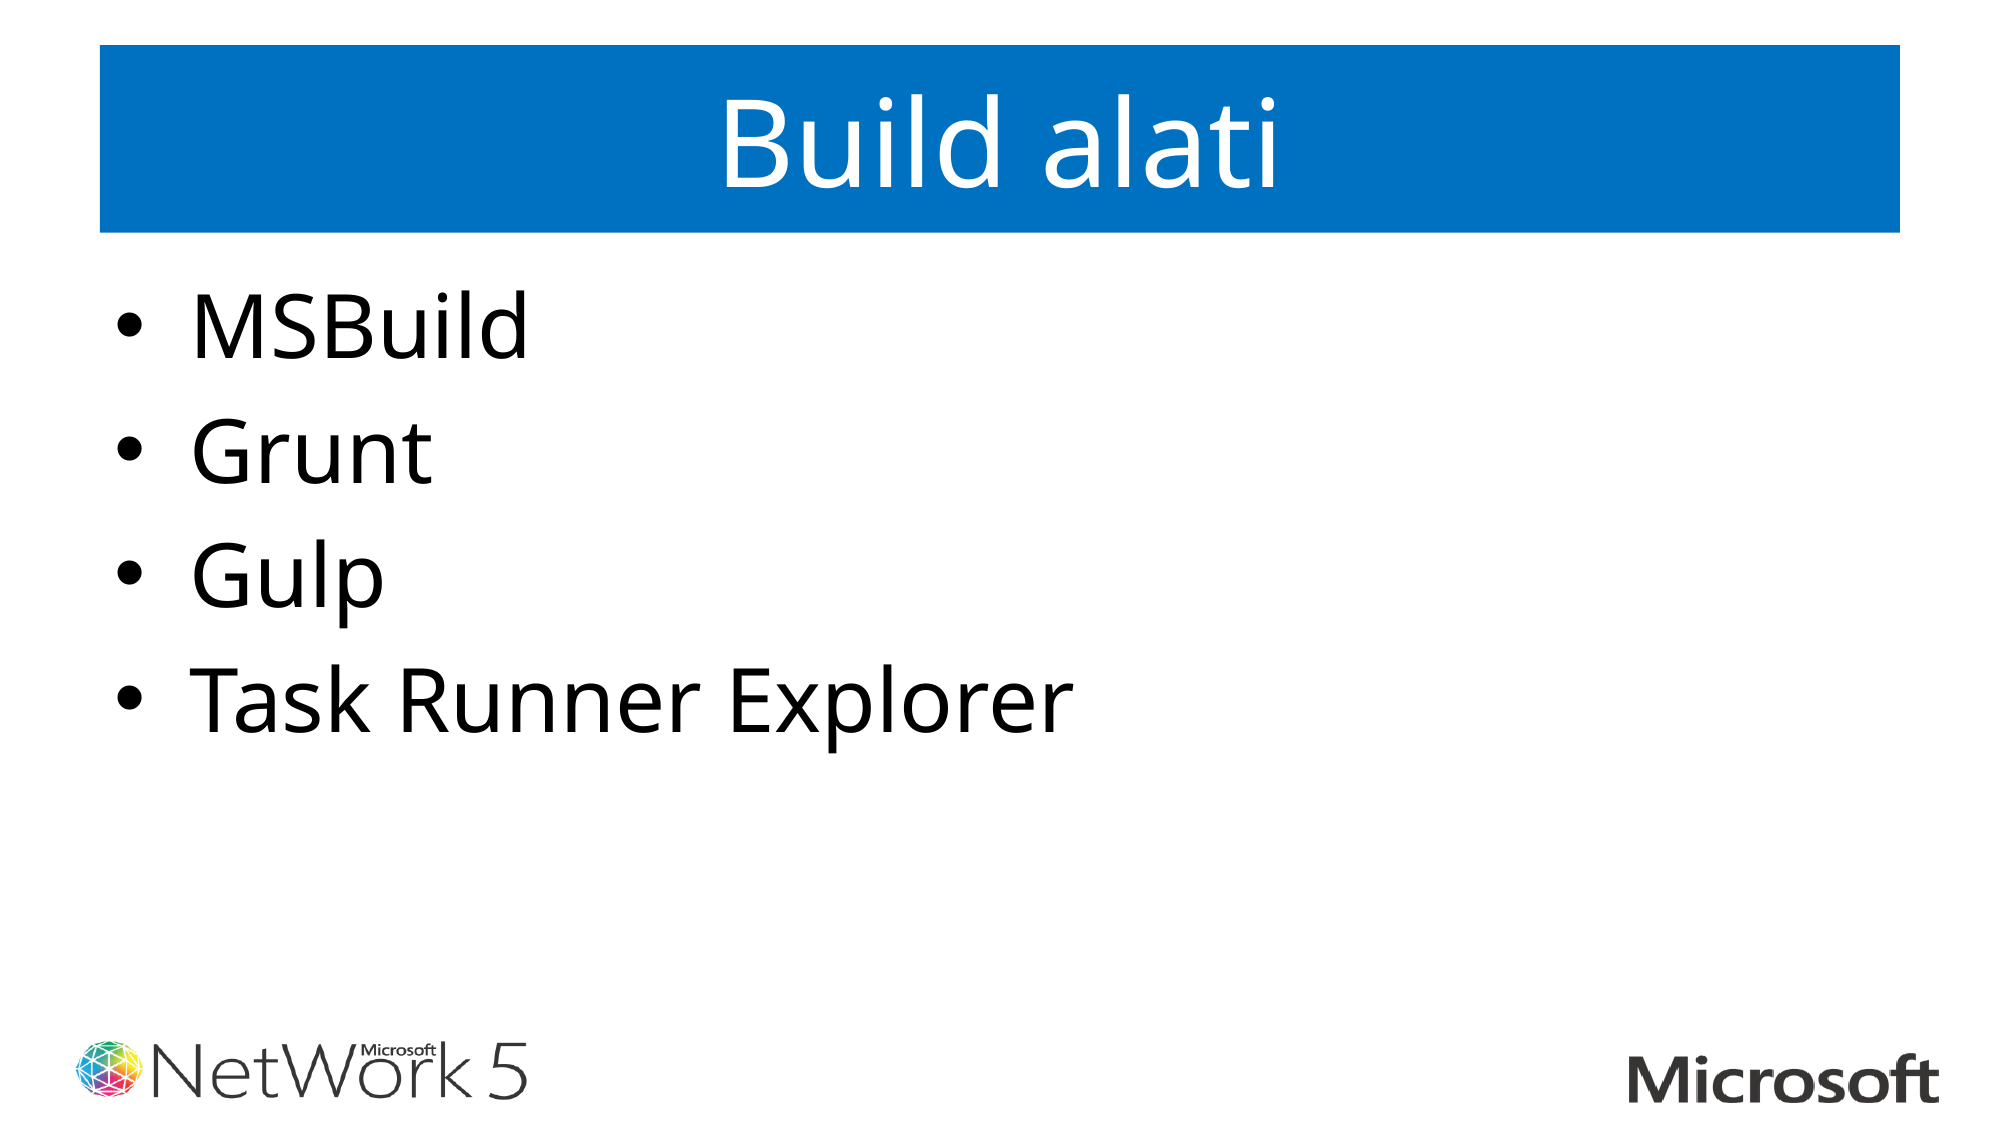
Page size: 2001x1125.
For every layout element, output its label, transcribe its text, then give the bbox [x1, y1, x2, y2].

list MSBuild Grunt Gulp Task Runner Explorer [99, 262, 1900, 1005]
picture [1629, 1053, 1939, 1103]
title Build alati [99, 45, 1900, 233]
picture [55, 1011, 544, 1125]
